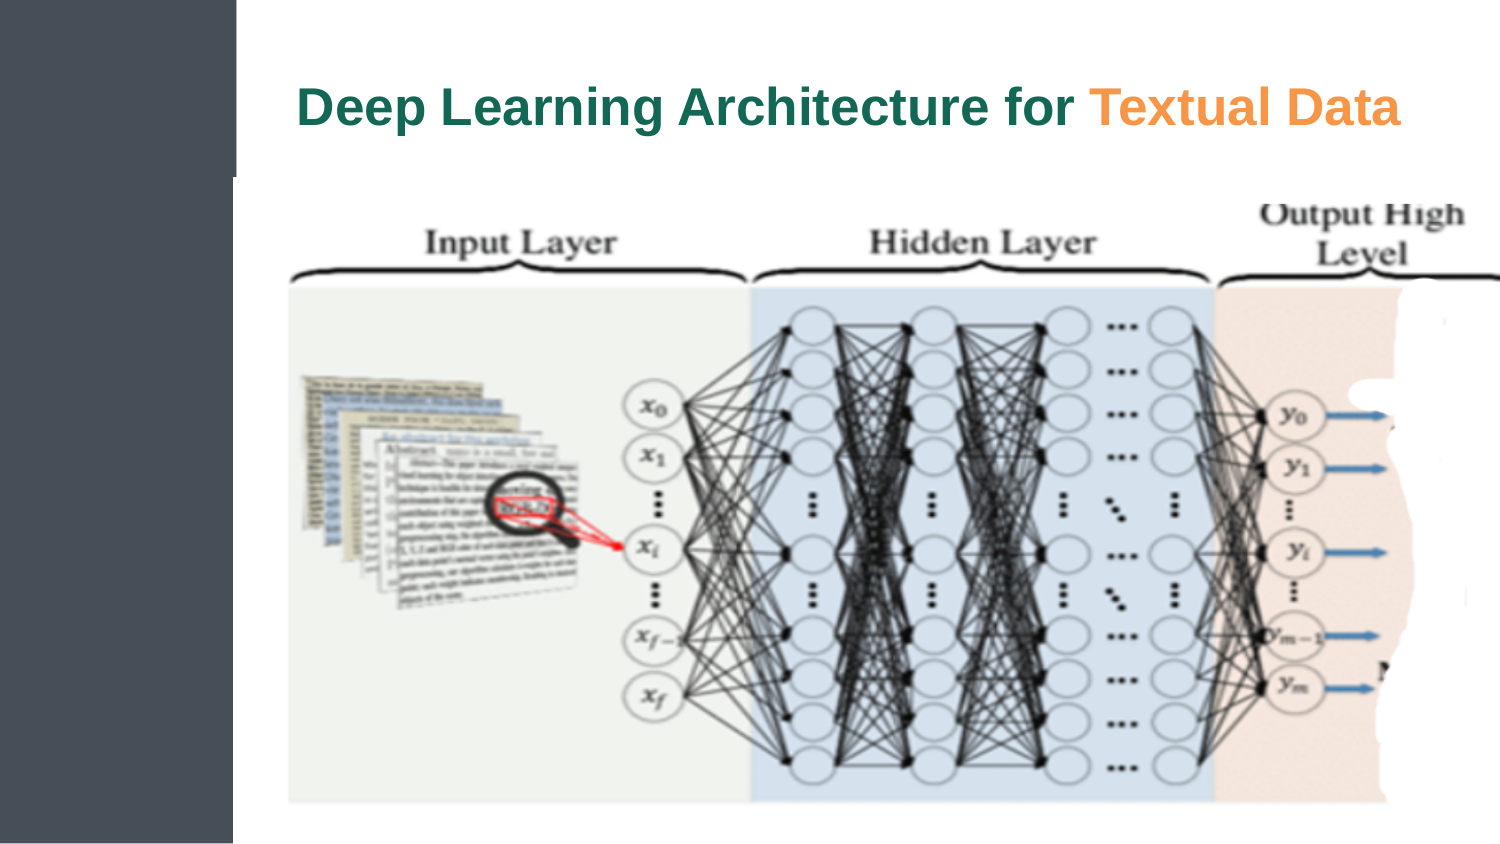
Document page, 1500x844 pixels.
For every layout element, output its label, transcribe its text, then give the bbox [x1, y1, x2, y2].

picture [0, 0, 1500, 844]
title Deep Learning Architecture for Textual Data [281, 33, 1425, 175]
